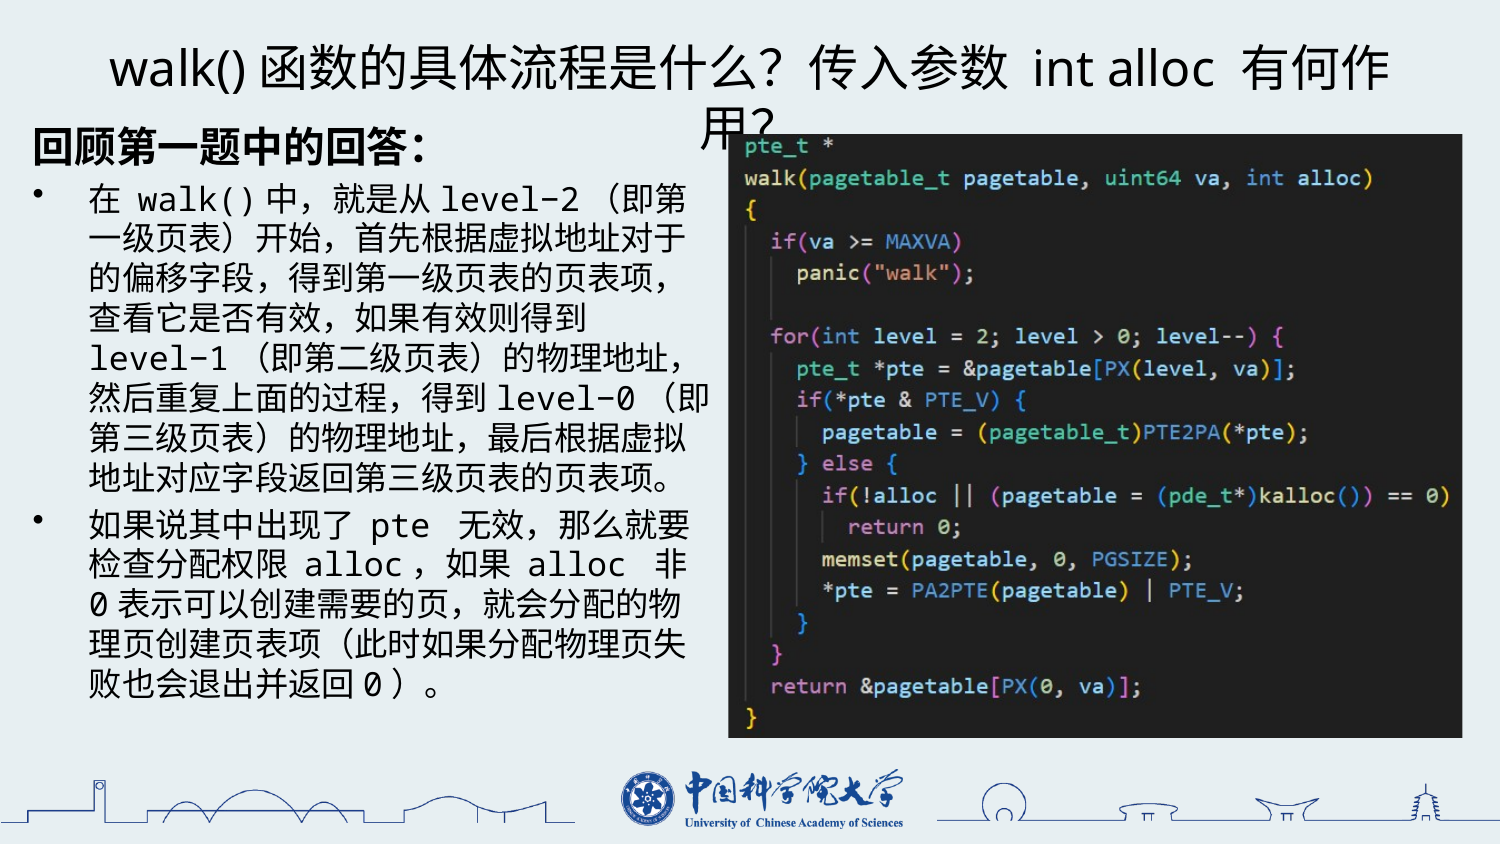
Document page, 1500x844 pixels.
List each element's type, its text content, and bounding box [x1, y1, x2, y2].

picture [621, 769, 903, 829]
list 回顾第一题中的回答： 在 walk()中，就是从level−2（即第一级页表）开始，首先根据虚拟地址对于的偏移字段，得到第一级页表的页表项，查看它是否有效，如果有效则得到level−1（即第二级页表）的物理地址，然后重复上面的过程，得到level−0（即第三级页表）的物理地址，最后根据虚拟地址对应字段返回第三级页表的页表项。 如果说其中出现了 pte 无效，那么就要检查分配权限 alloc，如果 alloc 非0表示可以创建需要的页，就会分配的物理页创建页表项（此时如果分配物理页失败也会退出并返回0）。 [17, 113, 729, 759]
picture [728, 134, 1463, 738]
picture [1, 772, 575, 829]
picture [937, 771, 1500, 827]
title walk()函数的具体流程是什么？传入参数 int alloc 有何作用？ [89, 28, 1411, 98]
